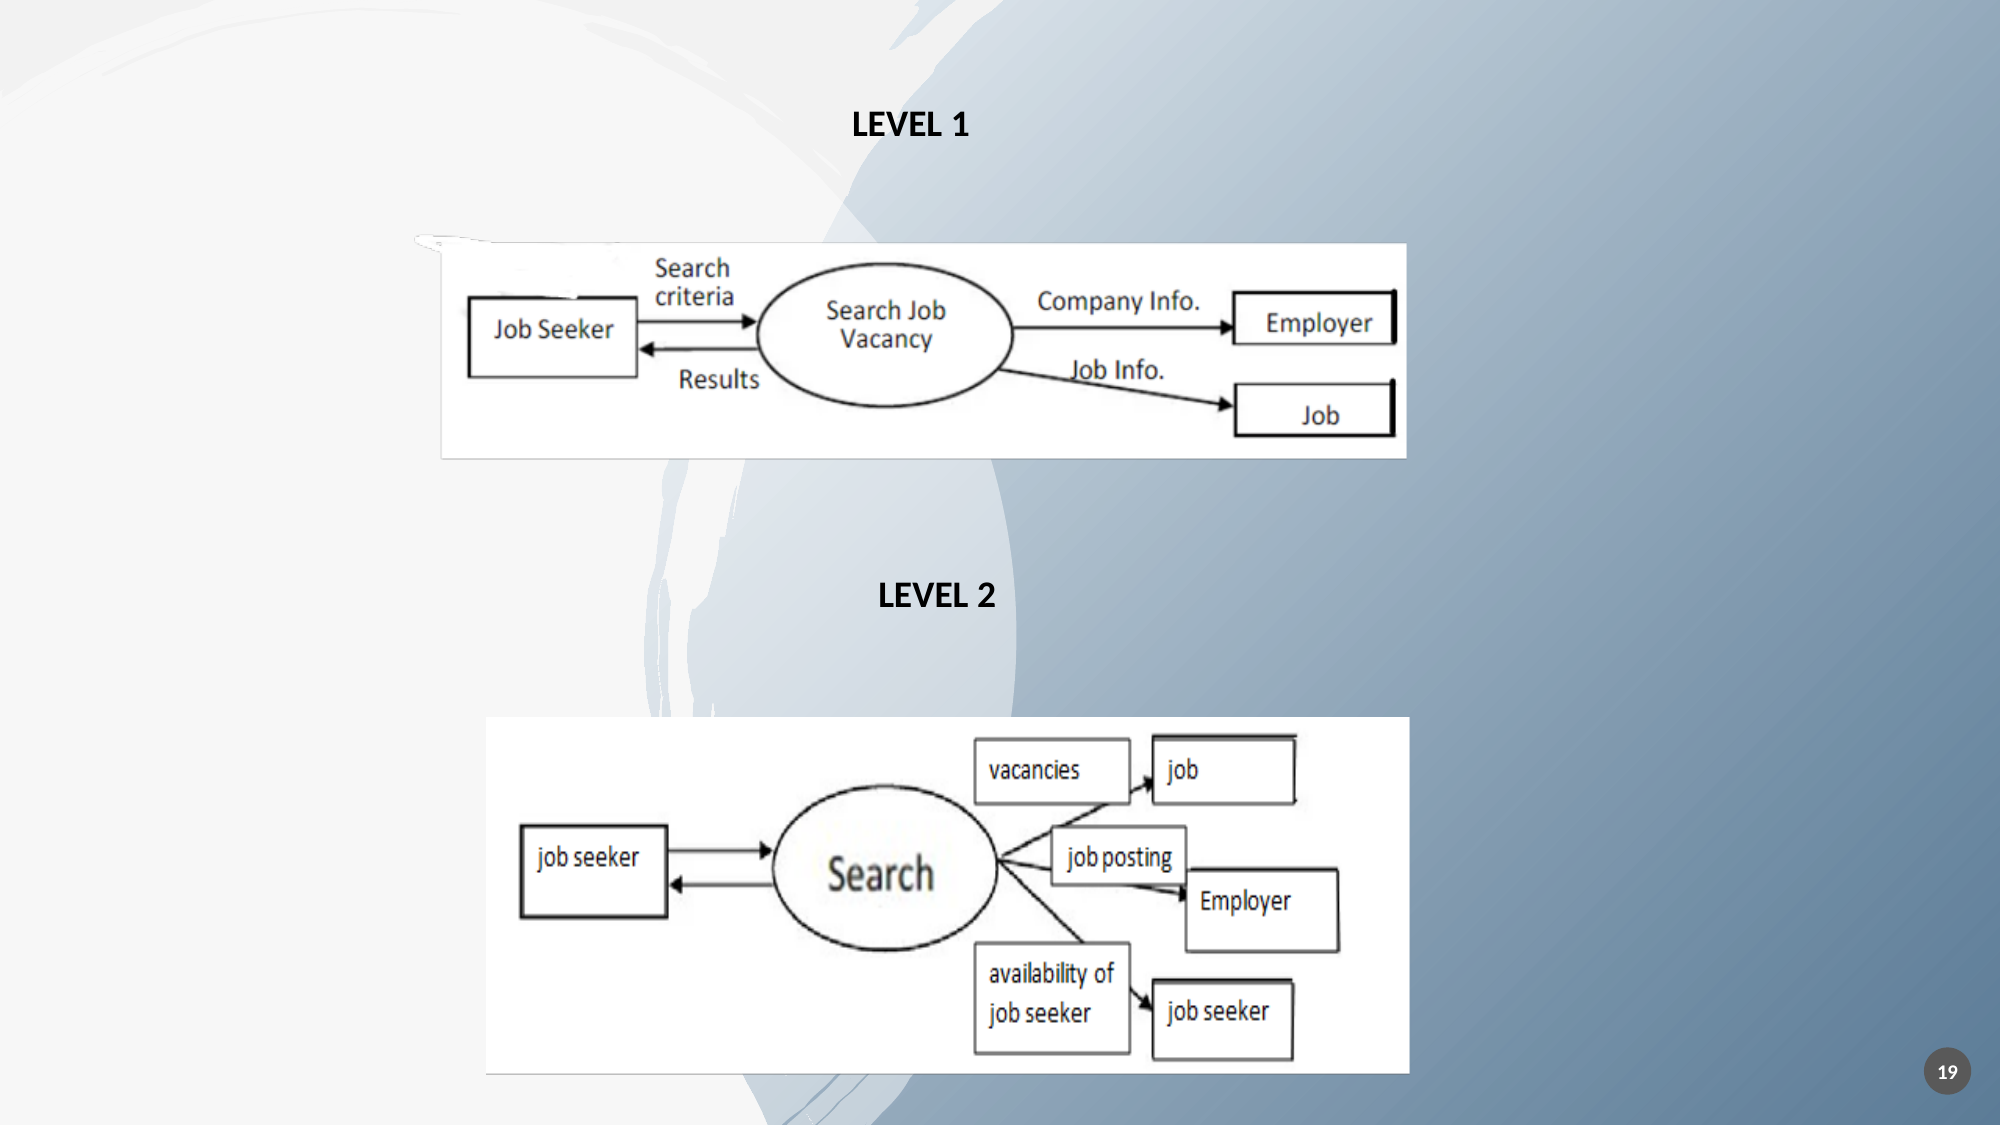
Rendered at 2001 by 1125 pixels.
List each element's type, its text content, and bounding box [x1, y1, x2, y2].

picture [410, 227, 1410, 464]
picture [486, 717, 1413, 1081]
text_box LEVEL 1 [723, 91, 1098, 152]
slide_number 19 [1923, 1047, 1972, 1095]
text_box LEVEL 2 [750, 562, 1125, 623]
